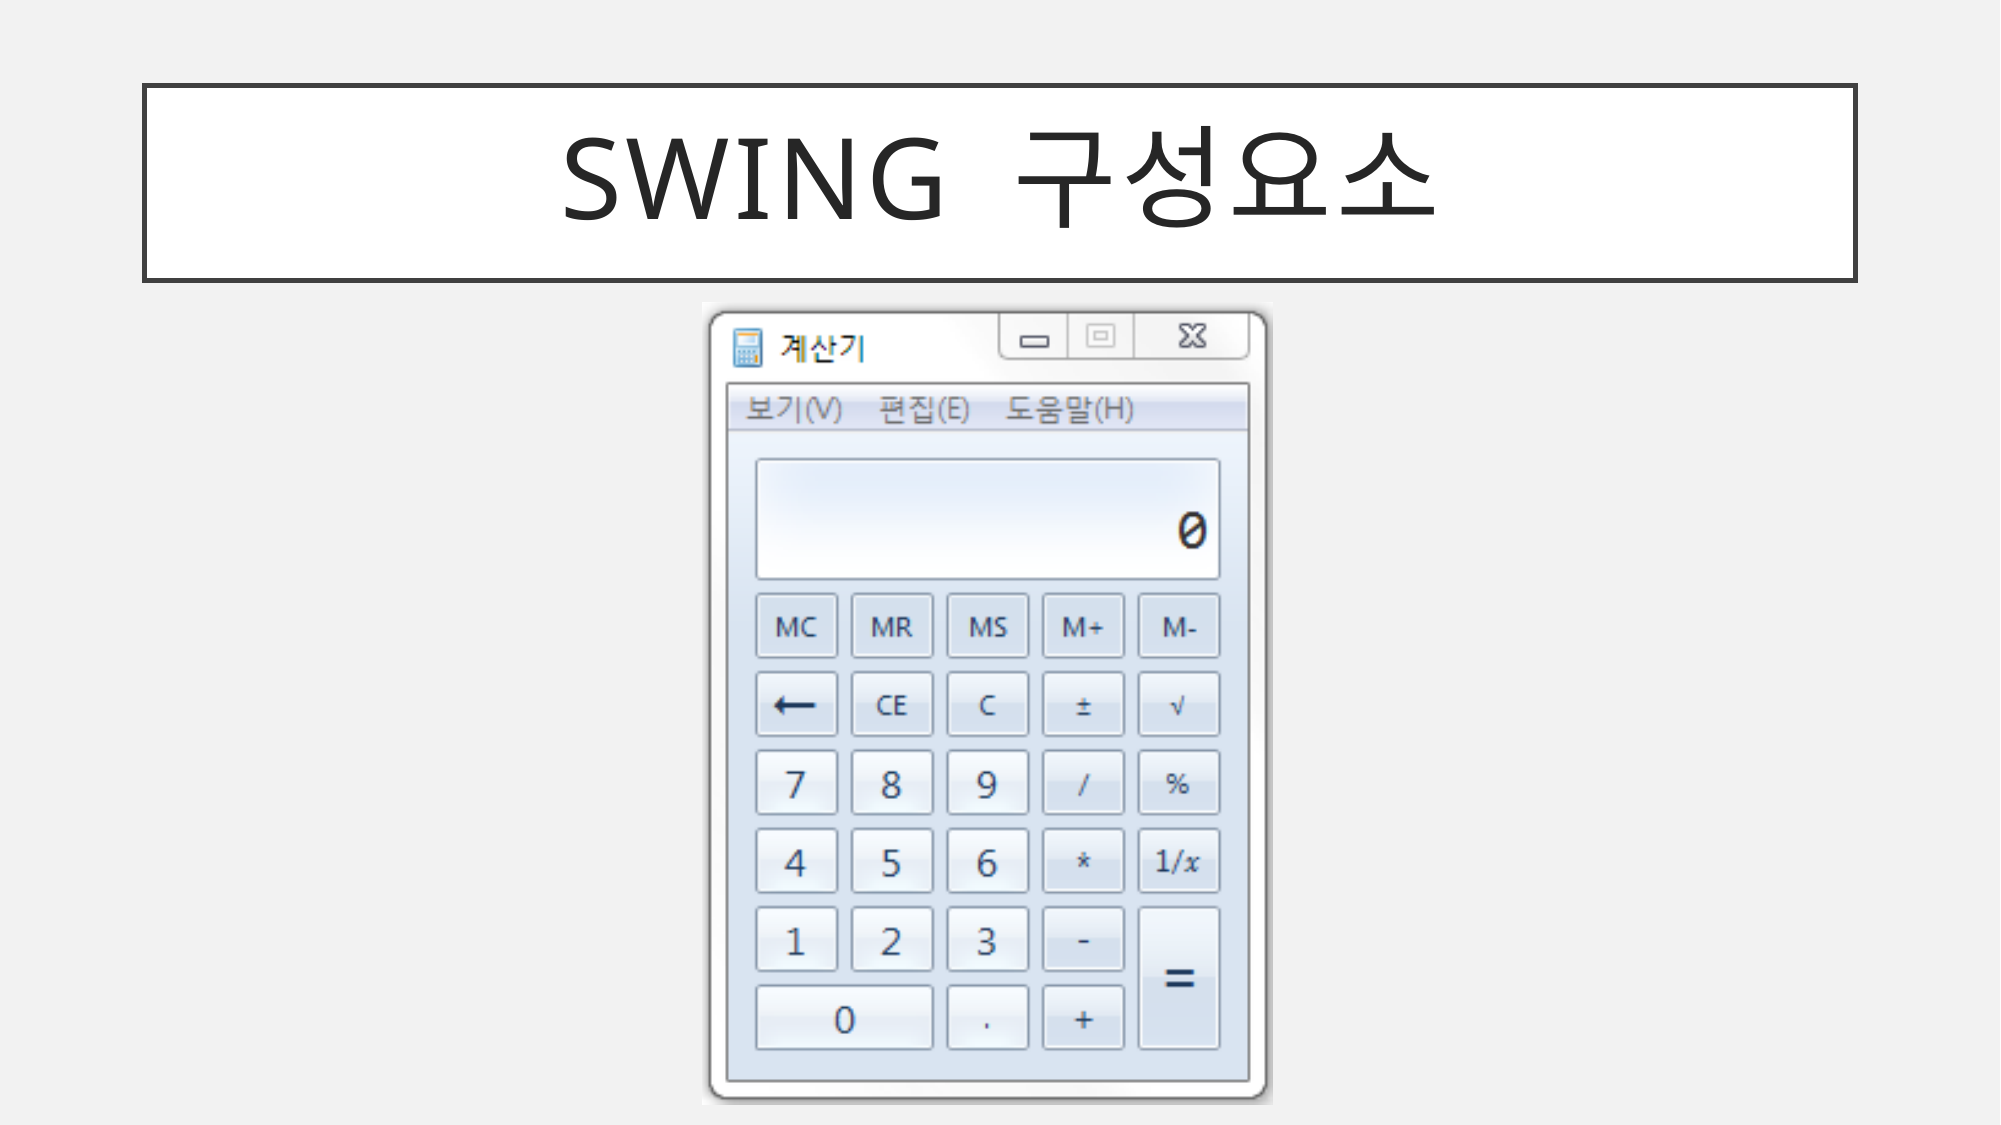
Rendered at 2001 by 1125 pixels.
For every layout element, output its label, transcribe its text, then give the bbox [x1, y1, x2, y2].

title Swing 구성요소 [142, 83, 1858, 283]
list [702, 302, 1273, 1105]
